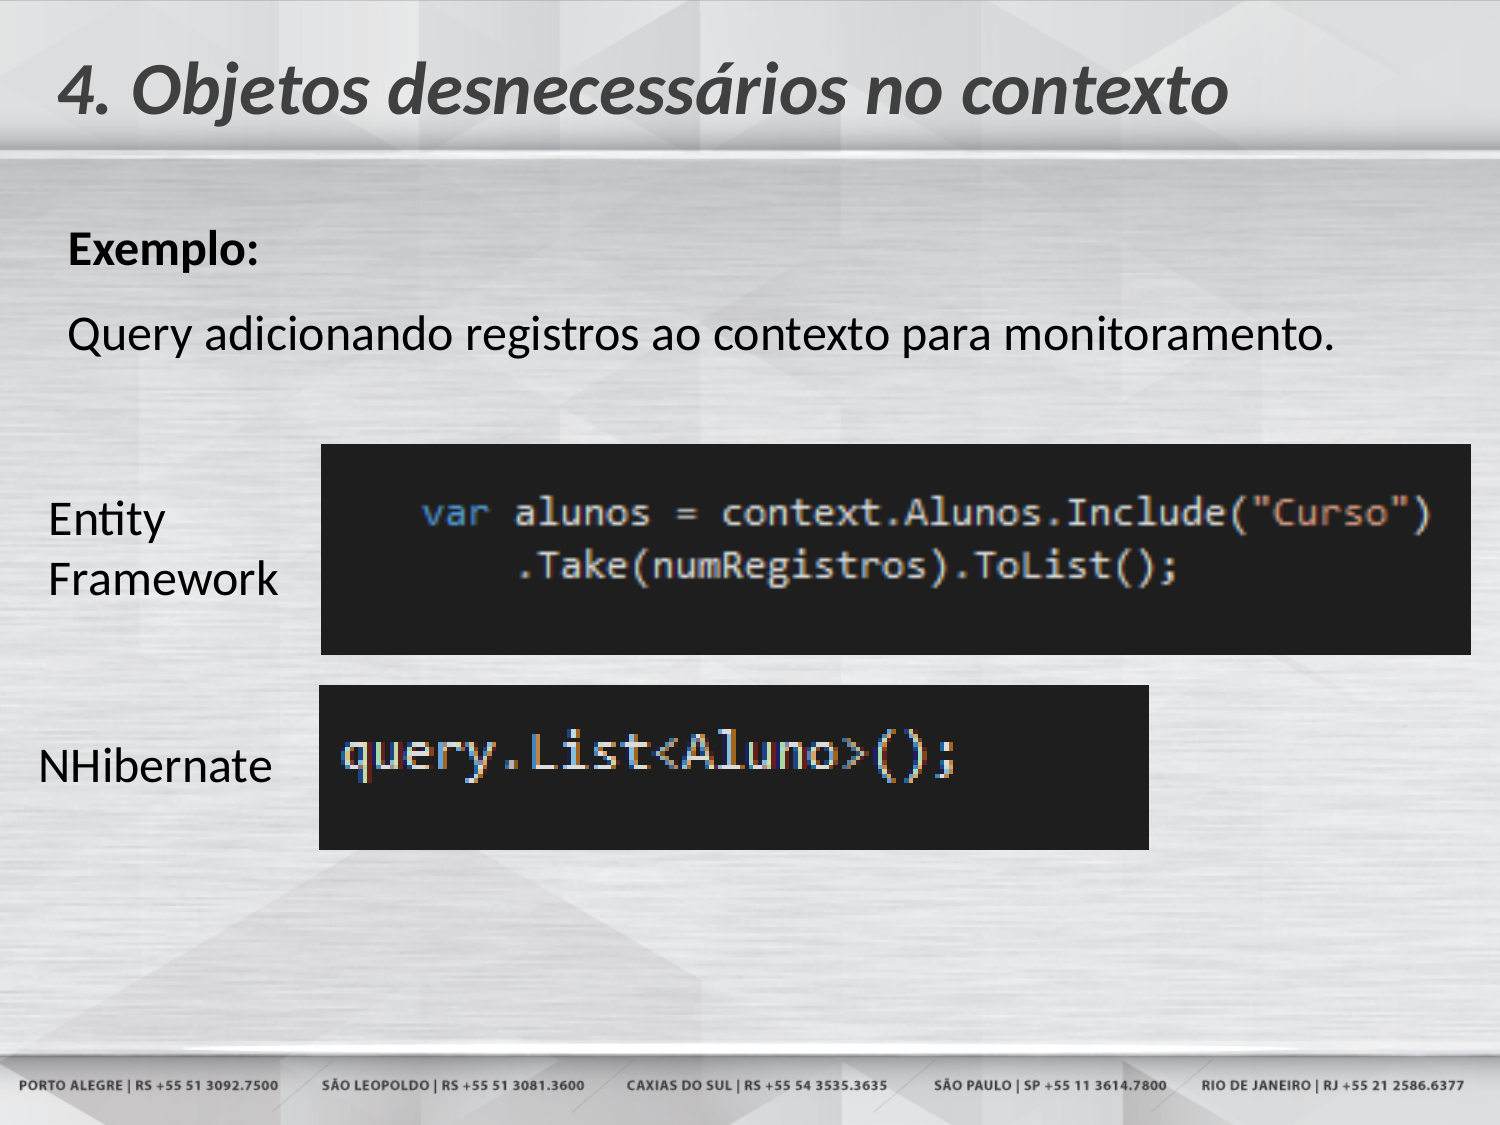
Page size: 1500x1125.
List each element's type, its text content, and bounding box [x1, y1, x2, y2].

list Exemplo: Query adicionando registros ao contexto para monitoramento. [53, 208, 1412, 478]
picture [0, 0, 1500, 1125]
text_box NHibernate [23, 725, 314, 800]
title 4. Objetos desnecessários no contexto [41, 0, 1459, 138]
list Exemplo: Query adicionando registros ao contexto para monitoramento. [53, 614, 1412, 1035]
text_box Entity Framework [34, 478, 316, 614]
